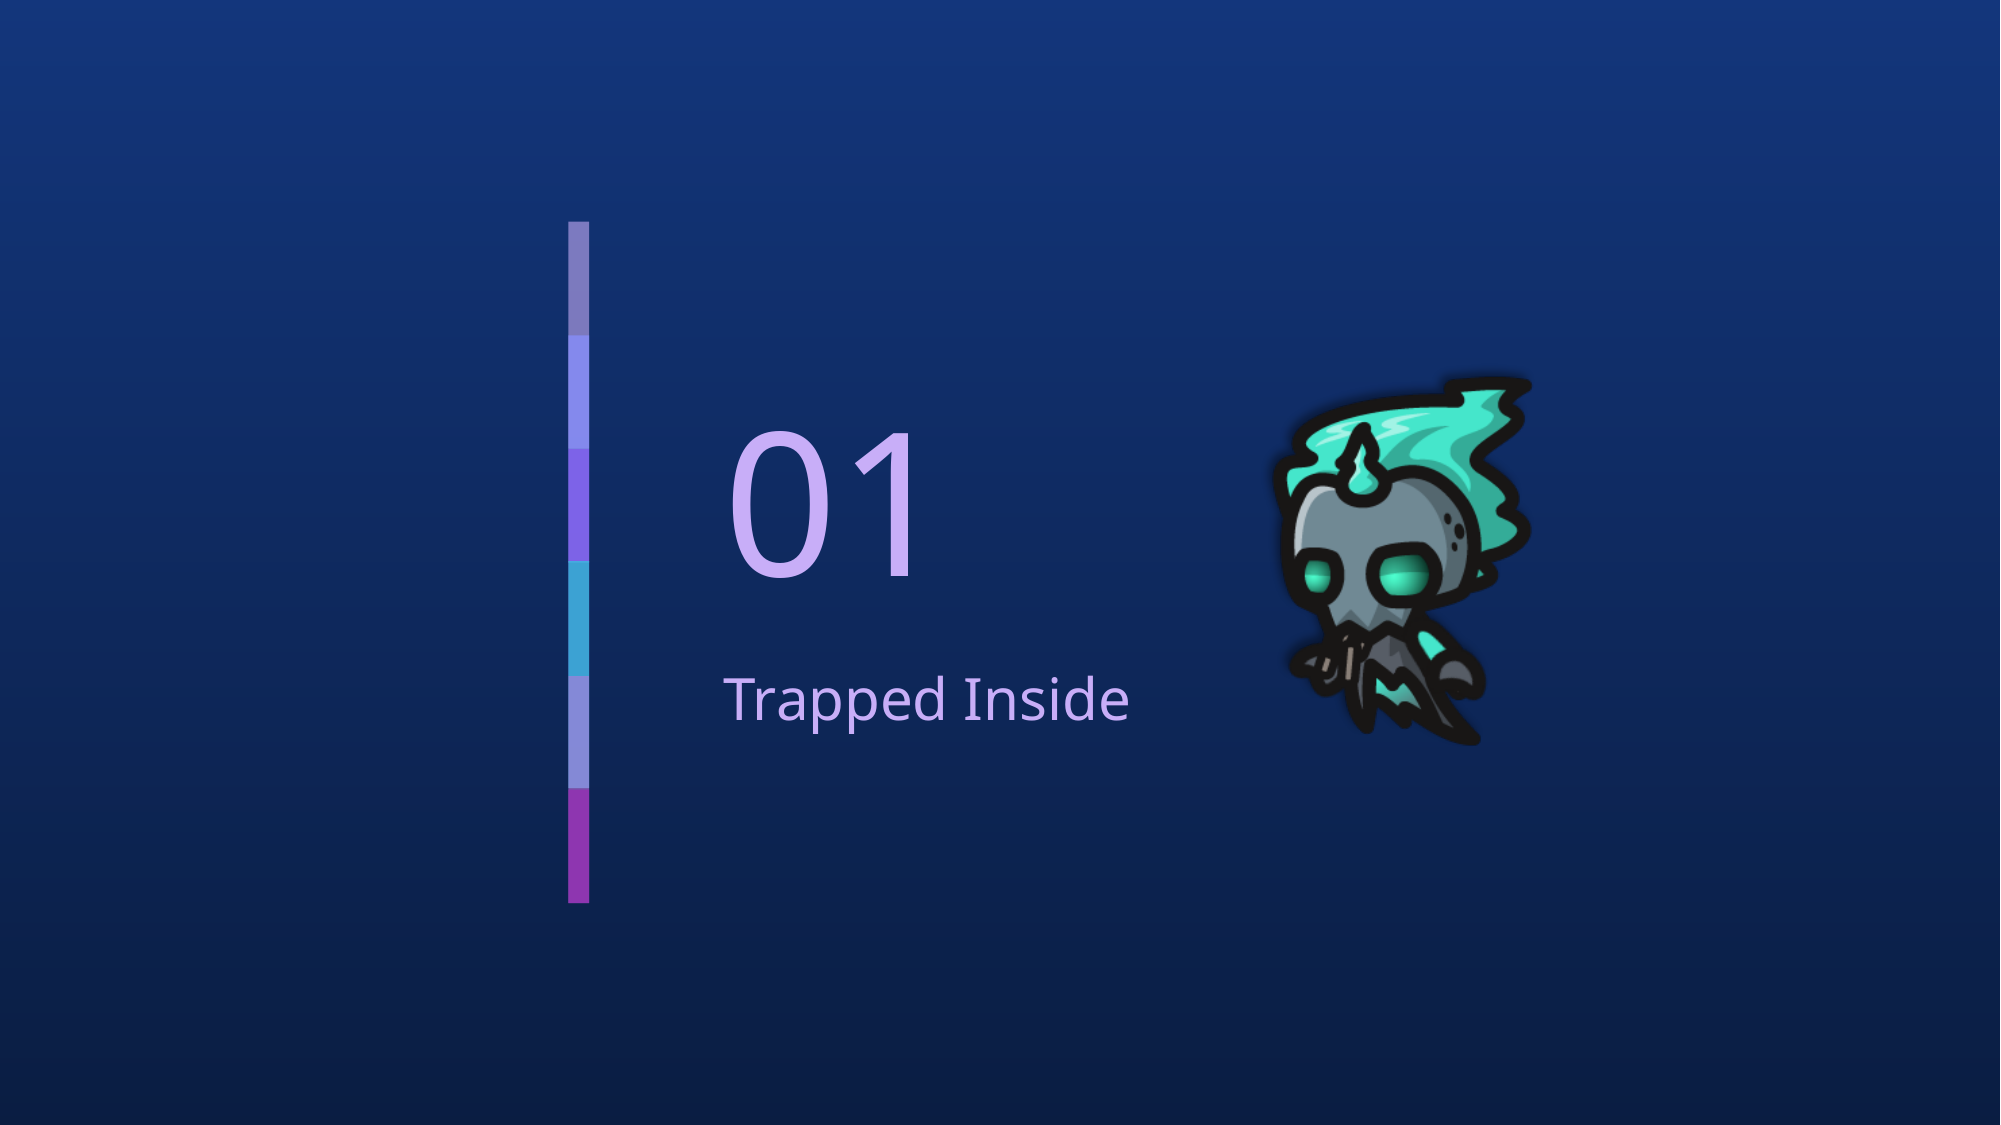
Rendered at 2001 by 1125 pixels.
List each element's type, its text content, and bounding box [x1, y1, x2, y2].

title 01 [703, 361, 1025, 629]
title Trapped Inside [703, 629, 1025, 764]
picture [1035, 324, 1738, 867]
